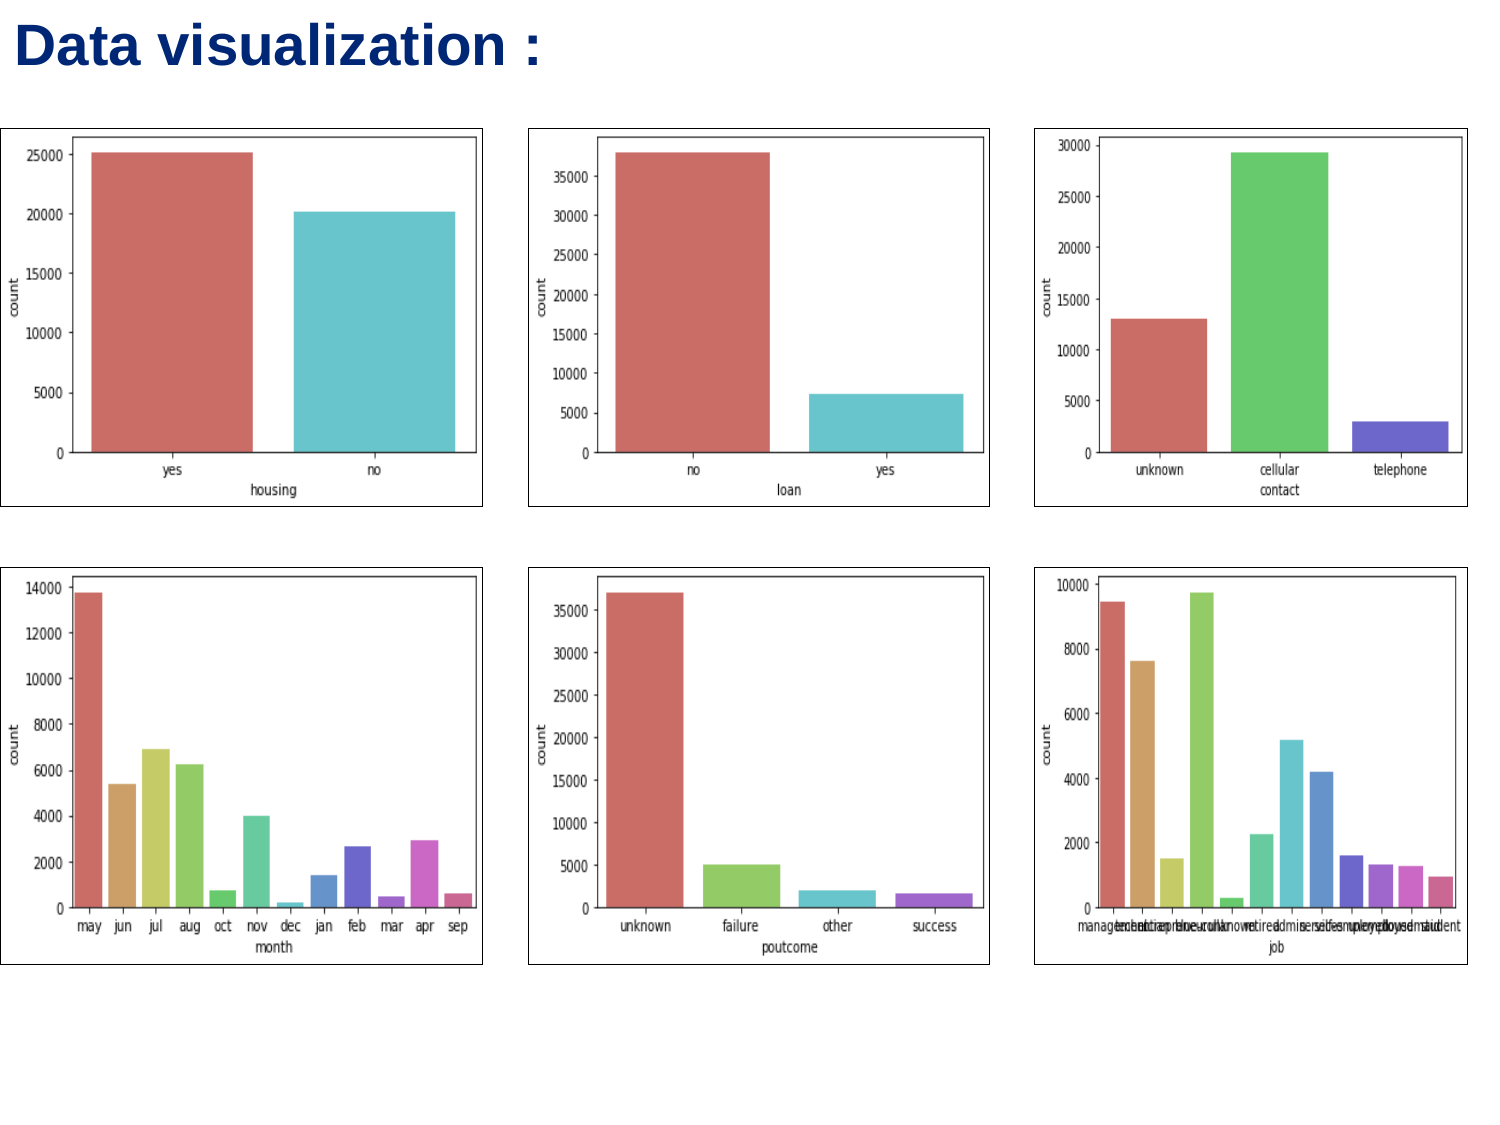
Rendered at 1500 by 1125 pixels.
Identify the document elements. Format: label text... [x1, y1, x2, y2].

picture [528, 568, 990, 965]
picture [528, 129, 989, 507]
picture [1035, 568, 1467, 964]
picture [0, 568, 483, 965]
picture [1035, 129, 1467, 507]
text_box Data visualization : [0, 0, 644, 85]
picture [0, 129, 483, 507]
